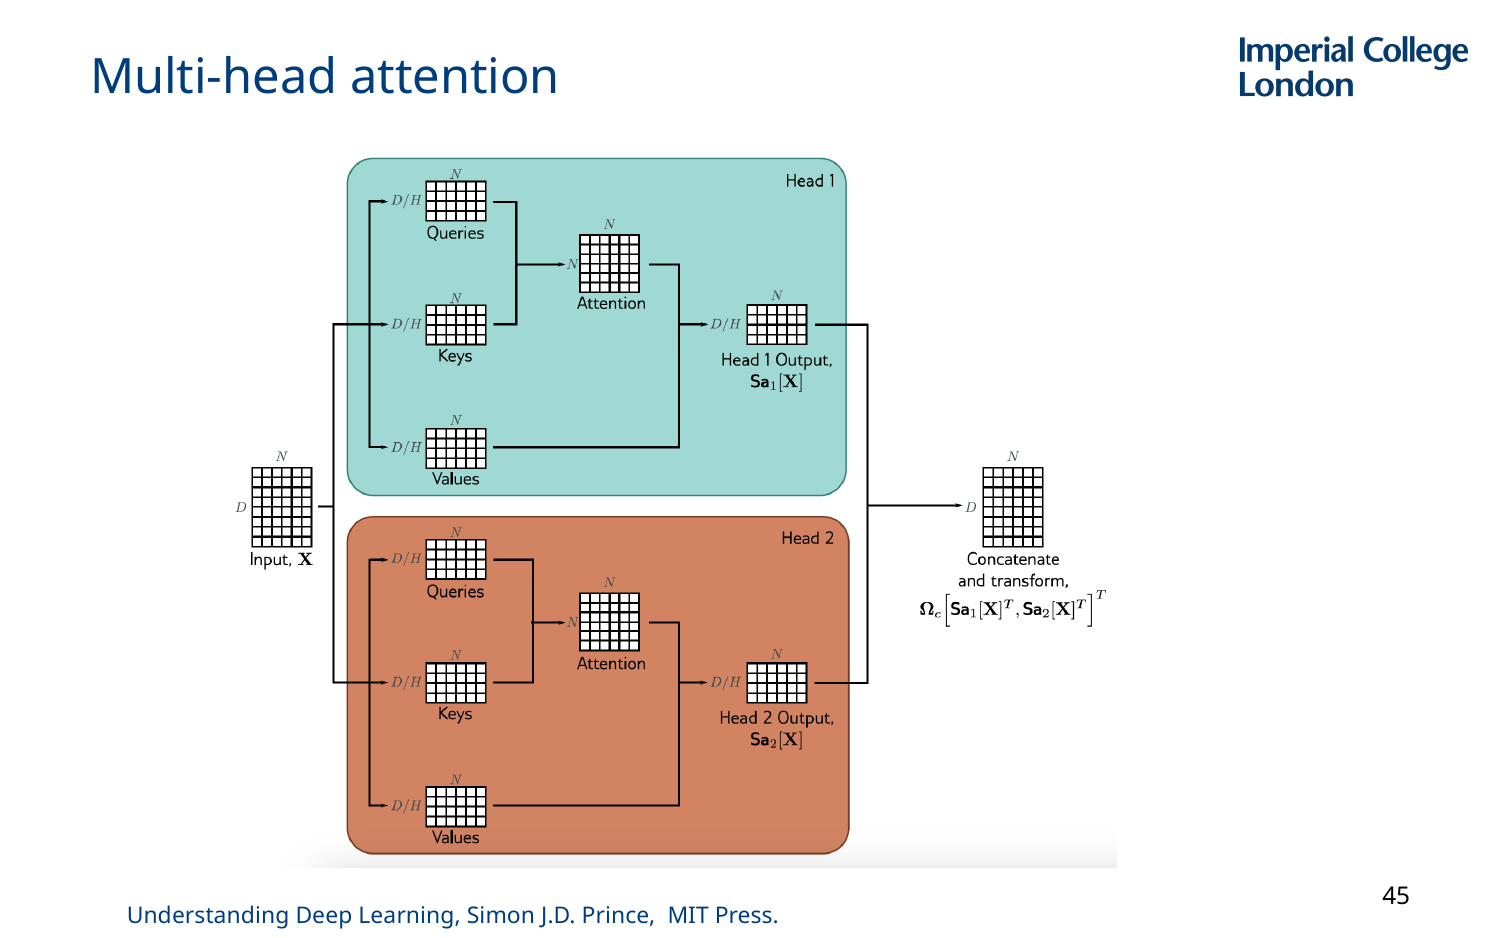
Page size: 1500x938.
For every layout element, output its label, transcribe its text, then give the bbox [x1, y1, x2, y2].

picture [206, 133, 1117, 869]
text_box Understanding Deep Learning, Simon J.D. Prince, MIT Press. [112, 892, 863, 936]
slide_number 45 [1074, 872, 1426, 920]
picture [1425, 18, 1486, 114]
title Multi-head attention [75, 0, 1425, 153]
